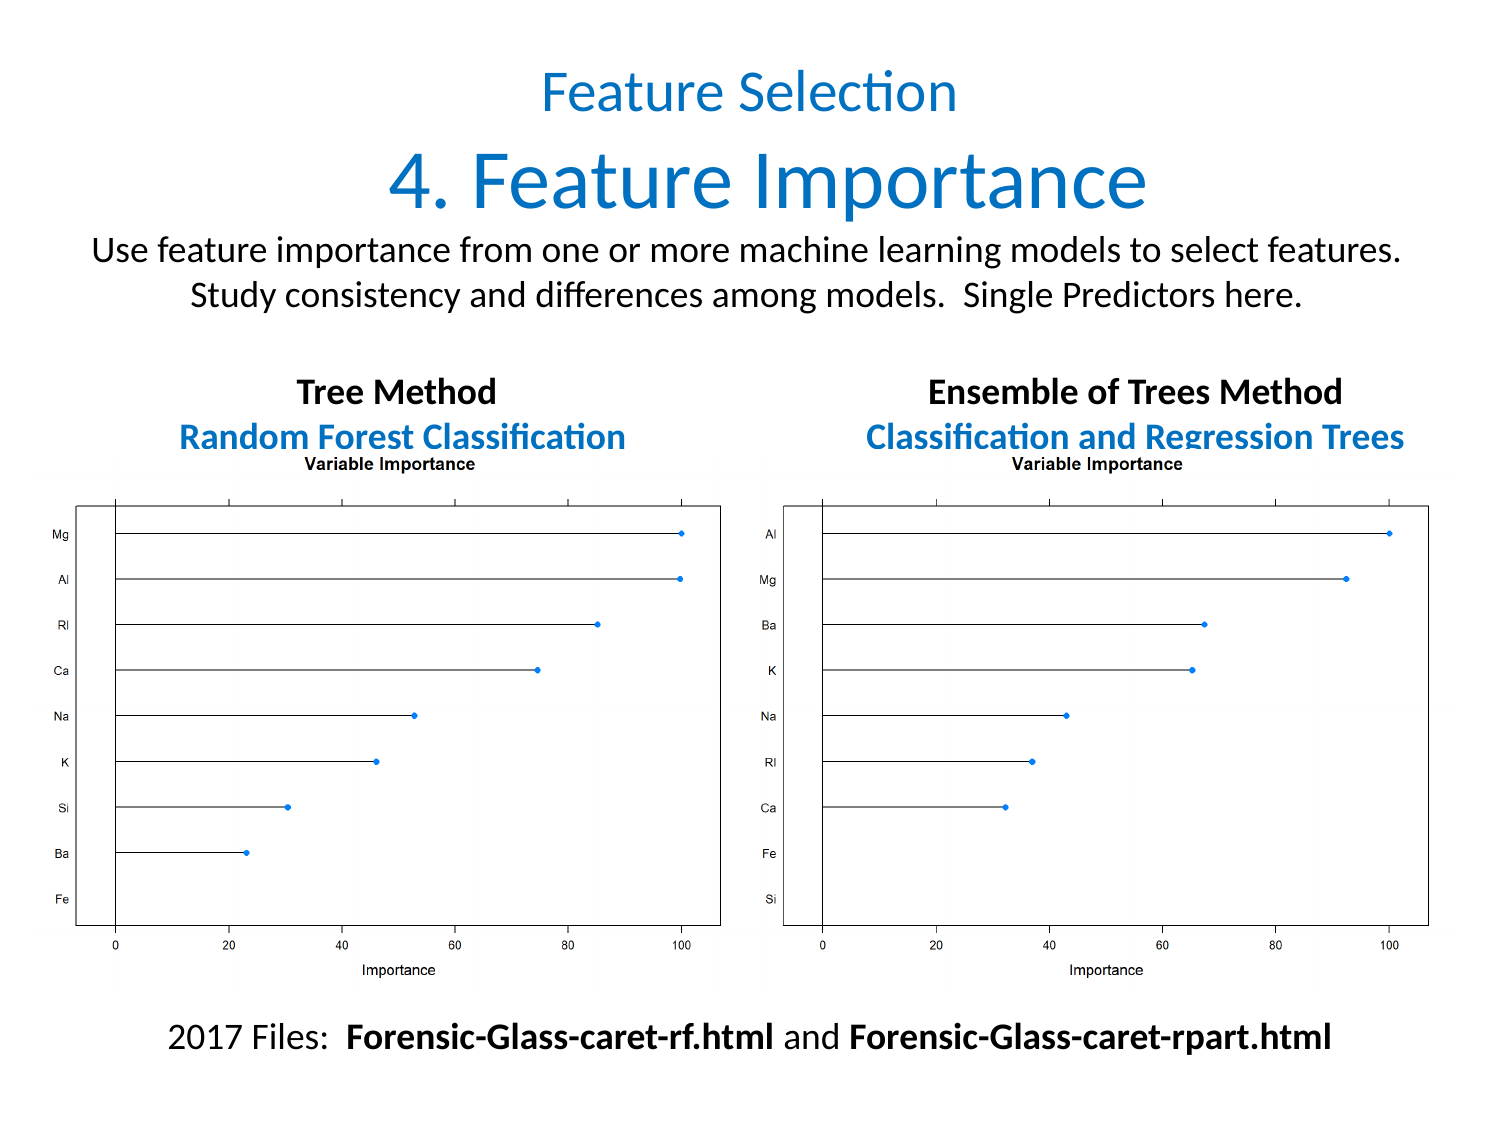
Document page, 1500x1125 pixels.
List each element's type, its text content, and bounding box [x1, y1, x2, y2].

picture [29, 449, 1458, 991]
text_box Use feature importance from one or more machine learning models to select features. Study consistency and differences among models. Single Predictors here. [37, 217, 1458, 323]
text_box 2017 Files: Forensic-Glass-caret-rf.html and Forensic-Glass-caret-rpart.html [74, 1004, 1425, 1065]
text_box Ensemble of Trees Method [913, 359, 1359, 420]
title Feature Selection 4. Feature Importance [75, 45, 1425, 217]
text_box Random Forest Classification [164, 404, 642, 448]
text_box Tree Method [281, 359, 513, 420]
text_box Classification and Regression Trees [851, 404, 1421, 448]
